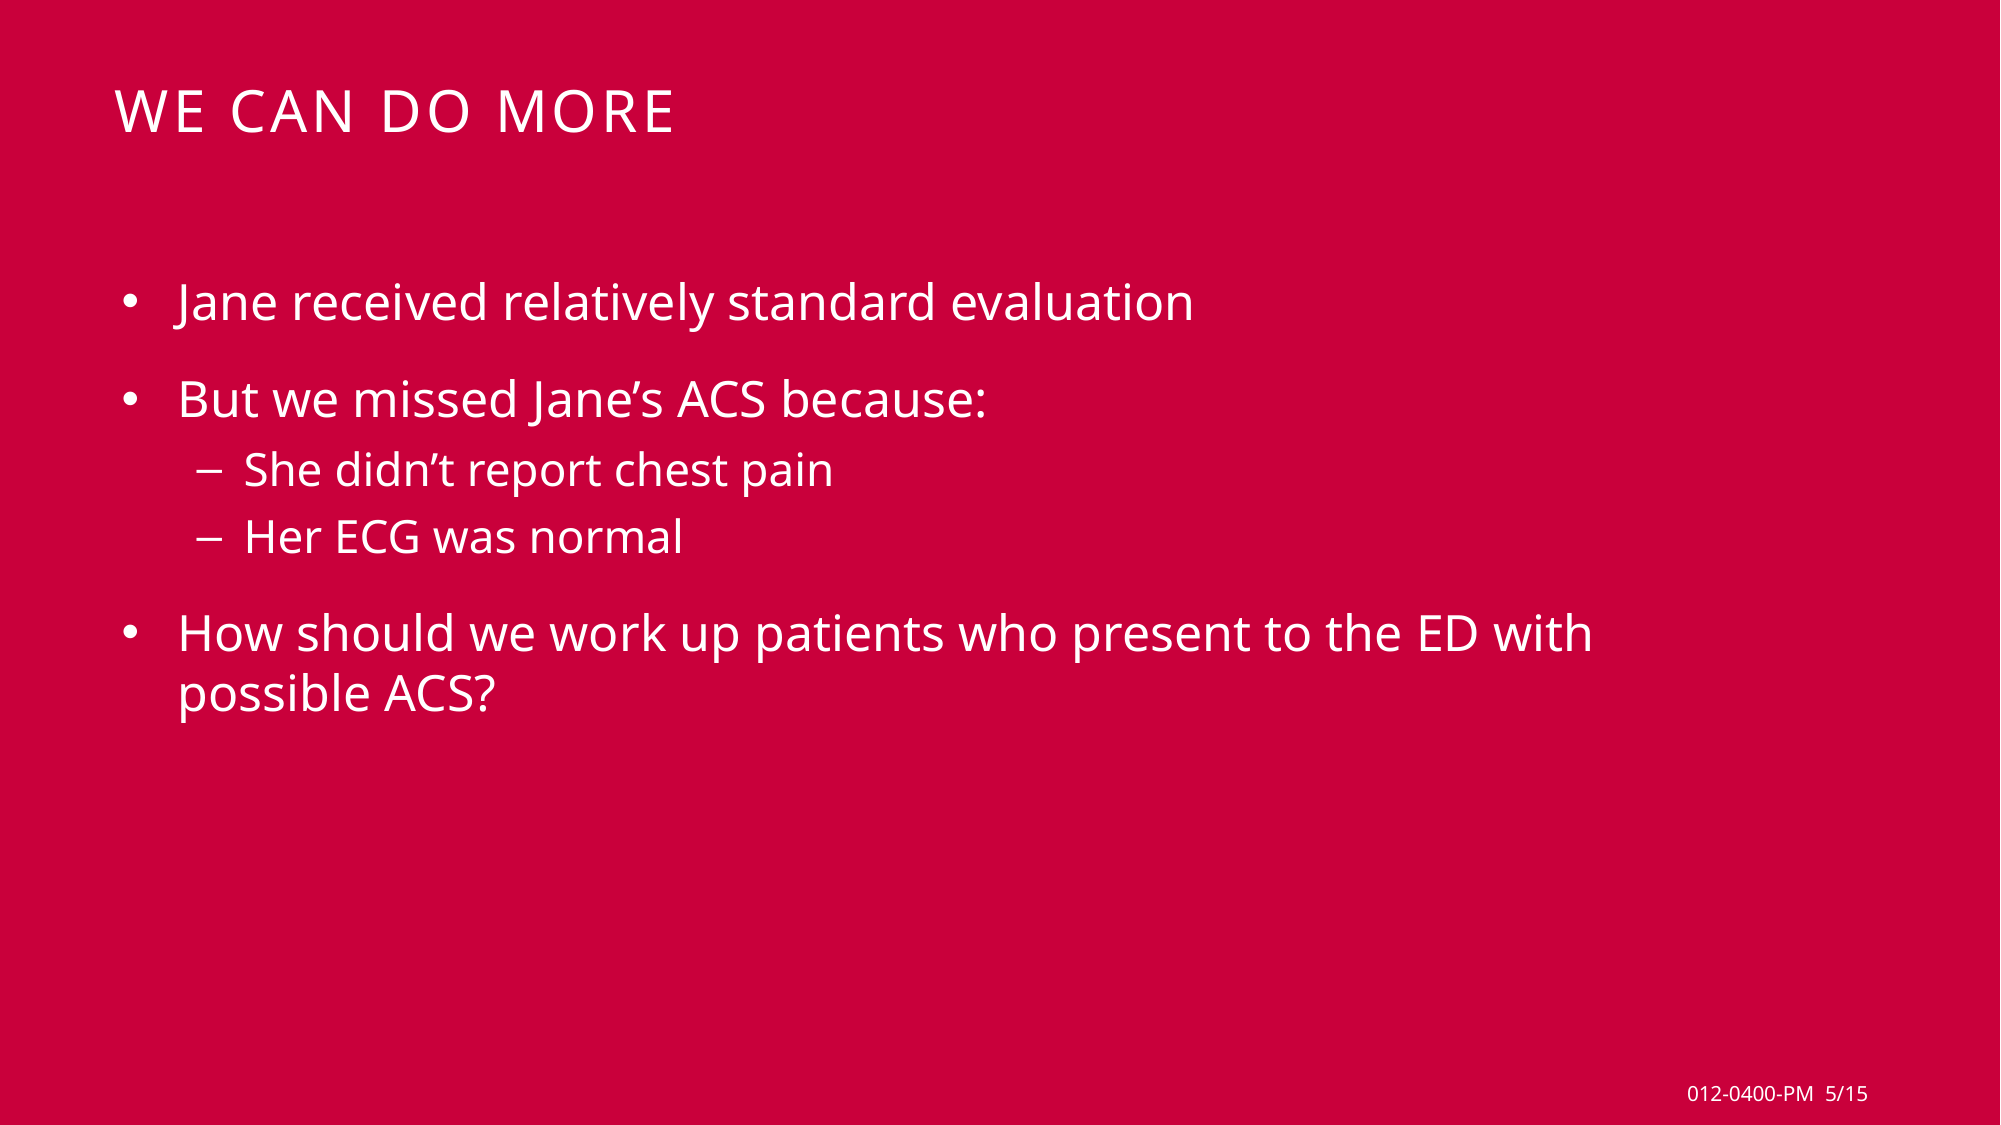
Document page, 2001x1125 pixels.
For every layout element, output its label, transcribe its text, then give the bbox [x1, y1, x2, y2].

list Jane received relatively standard evaluation But we missed Jane’s ACS because: She didn’t report chest pain Her ECG was normal How should we work up patients who present to the ED with possible ACS? [106, 262, 1907, 934]
title We can do more [99, 15, 1900, 203]
